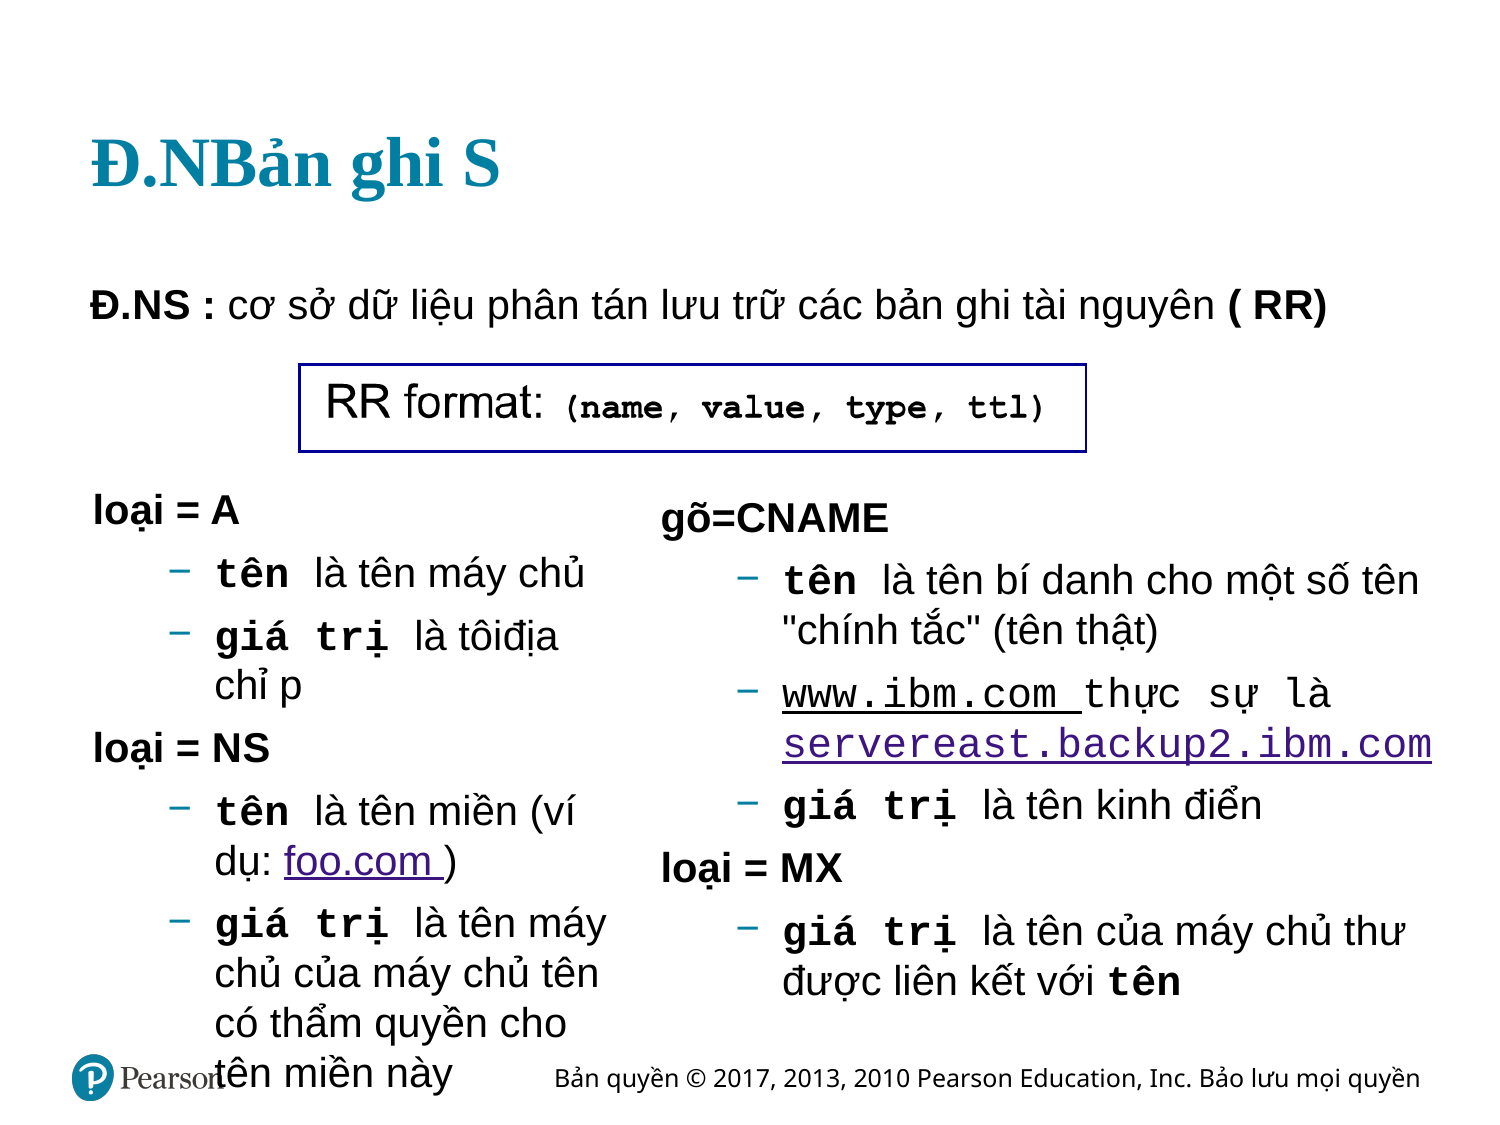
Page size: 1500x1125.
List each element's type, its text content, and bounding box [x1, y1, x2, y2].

list gõ=CNAME tên là tên bí danh cho một số tên "chính tắc" (tên thật) www.ibm.com thực sự là servereast.backup2.ibm.com giá trị là tên kinh điển loại = M X giá trị là tên của máy chủ thư được liên kết với tên [645, 475, 1448, 1016]
picture [98, 1054, 224, 1101]
picture [72, 1054, 88, 1070]
picture [72, 1087, 83, 1101]
picture [80, 1063, 106, 1088]
title Đ. N Bản ghi S [75, 35, 1425, 216]
list Đ. N S : cơ sở dữ liệu phân tán lưu trữ các bản ghi tài nguyên ( R R) [75, 262, 1425, 333]
list loại = A tên là tên máy chủ giá trị là tôi địa chỉ p loại = N S tên là tên miền (ví dụ: foo.com ) giá trị là tên máy chủ của máy chủ tên có thẩm quyền cho tên miền này [77, 468, 625, 1053]
picture [287, 358, 1087, 456]
